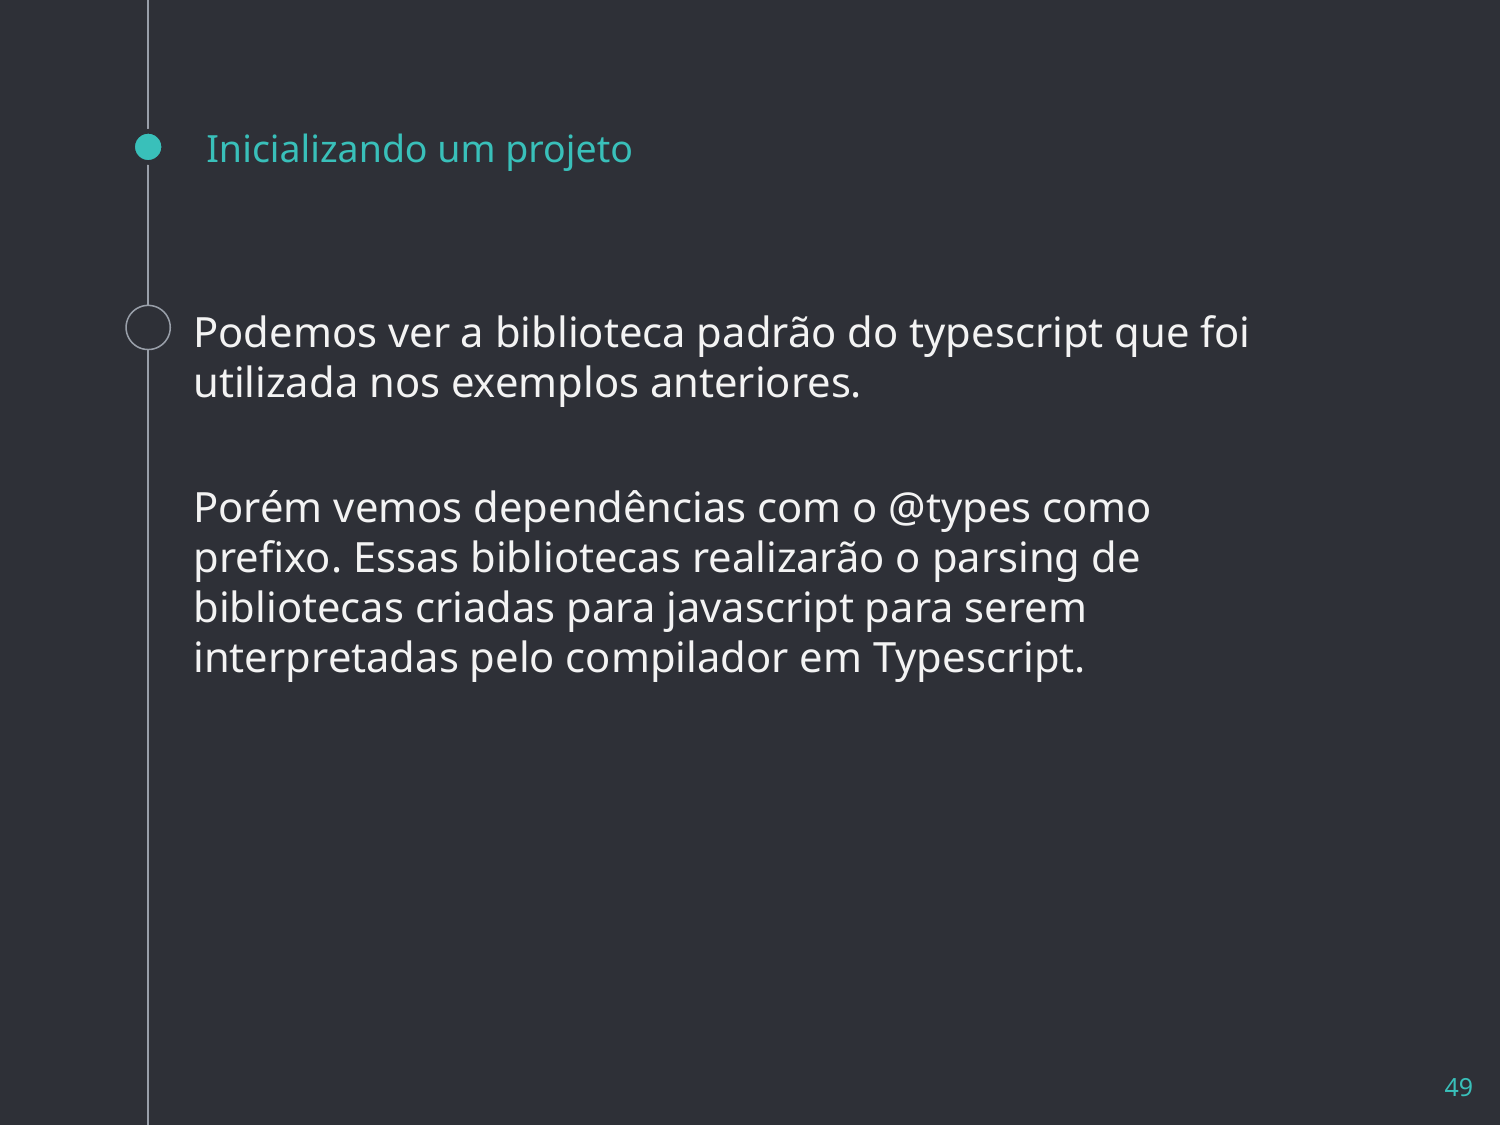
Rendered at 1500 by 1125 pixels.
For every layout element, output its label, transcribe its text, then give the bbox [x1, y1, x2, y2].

list Podemos ver a biblioteca padrão do typescript que foi utilizada nos exemplos anteriores. Porém vemos dependências com o @types como prefixo. Essas bibliotecas realizarão o parsing de bibliotecas criadas para javascript para serem interpretadas pelo compilador em Typescript. [172, 290, 1298, 1106]
title Inicializando um projeto [191, 109, 1317, 185]
slide_number 49 [1398, 1056, 1489, 1125]
